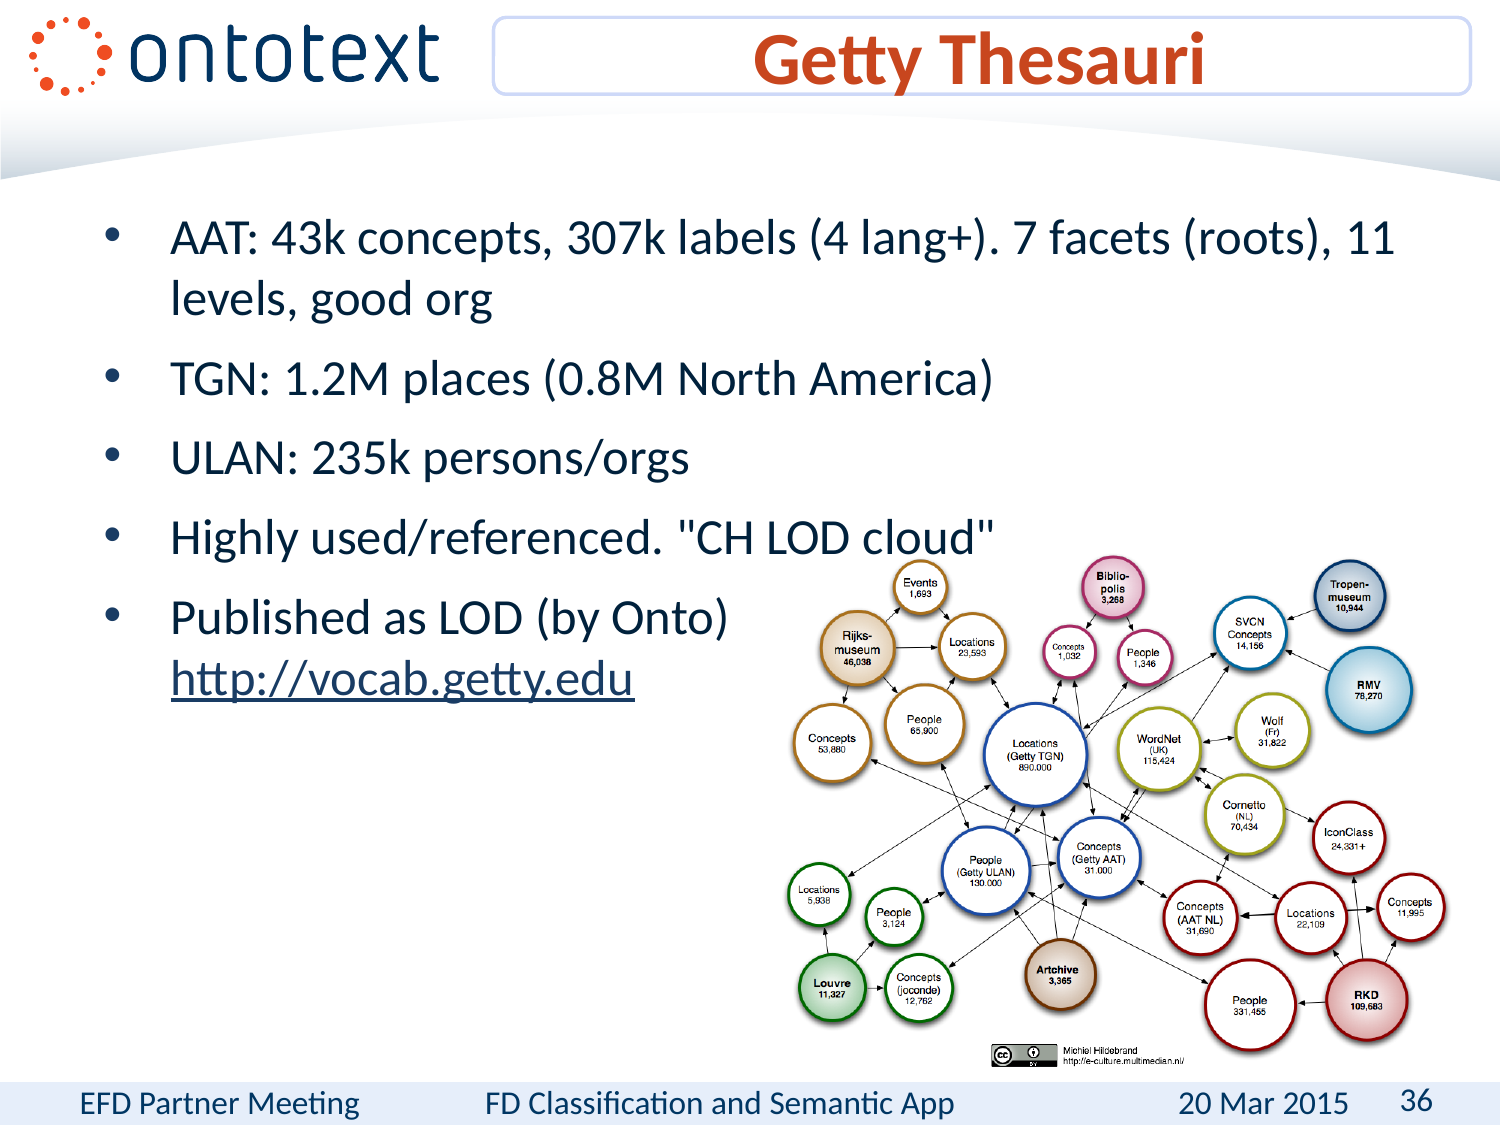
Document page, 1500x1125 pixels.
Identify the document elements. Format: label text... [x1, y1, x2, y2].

title Getty Thesauri [489, 1, 1471, 114]
picture [778, 550, 1453, 1067]
picture [29, 17, 439, 96]
list AAT: 43k concepts, 307k labels (4 lang+). 7 facets (roots), 11 levels, good org TGN: 1.2M places (0.8M North America) ULAN: 235k persons/orgs Highly used/referenced. "CH LOD cloud" Published as LOD (by Onto) http://vocab.getty.edu [88, 196, 1448, 717]
